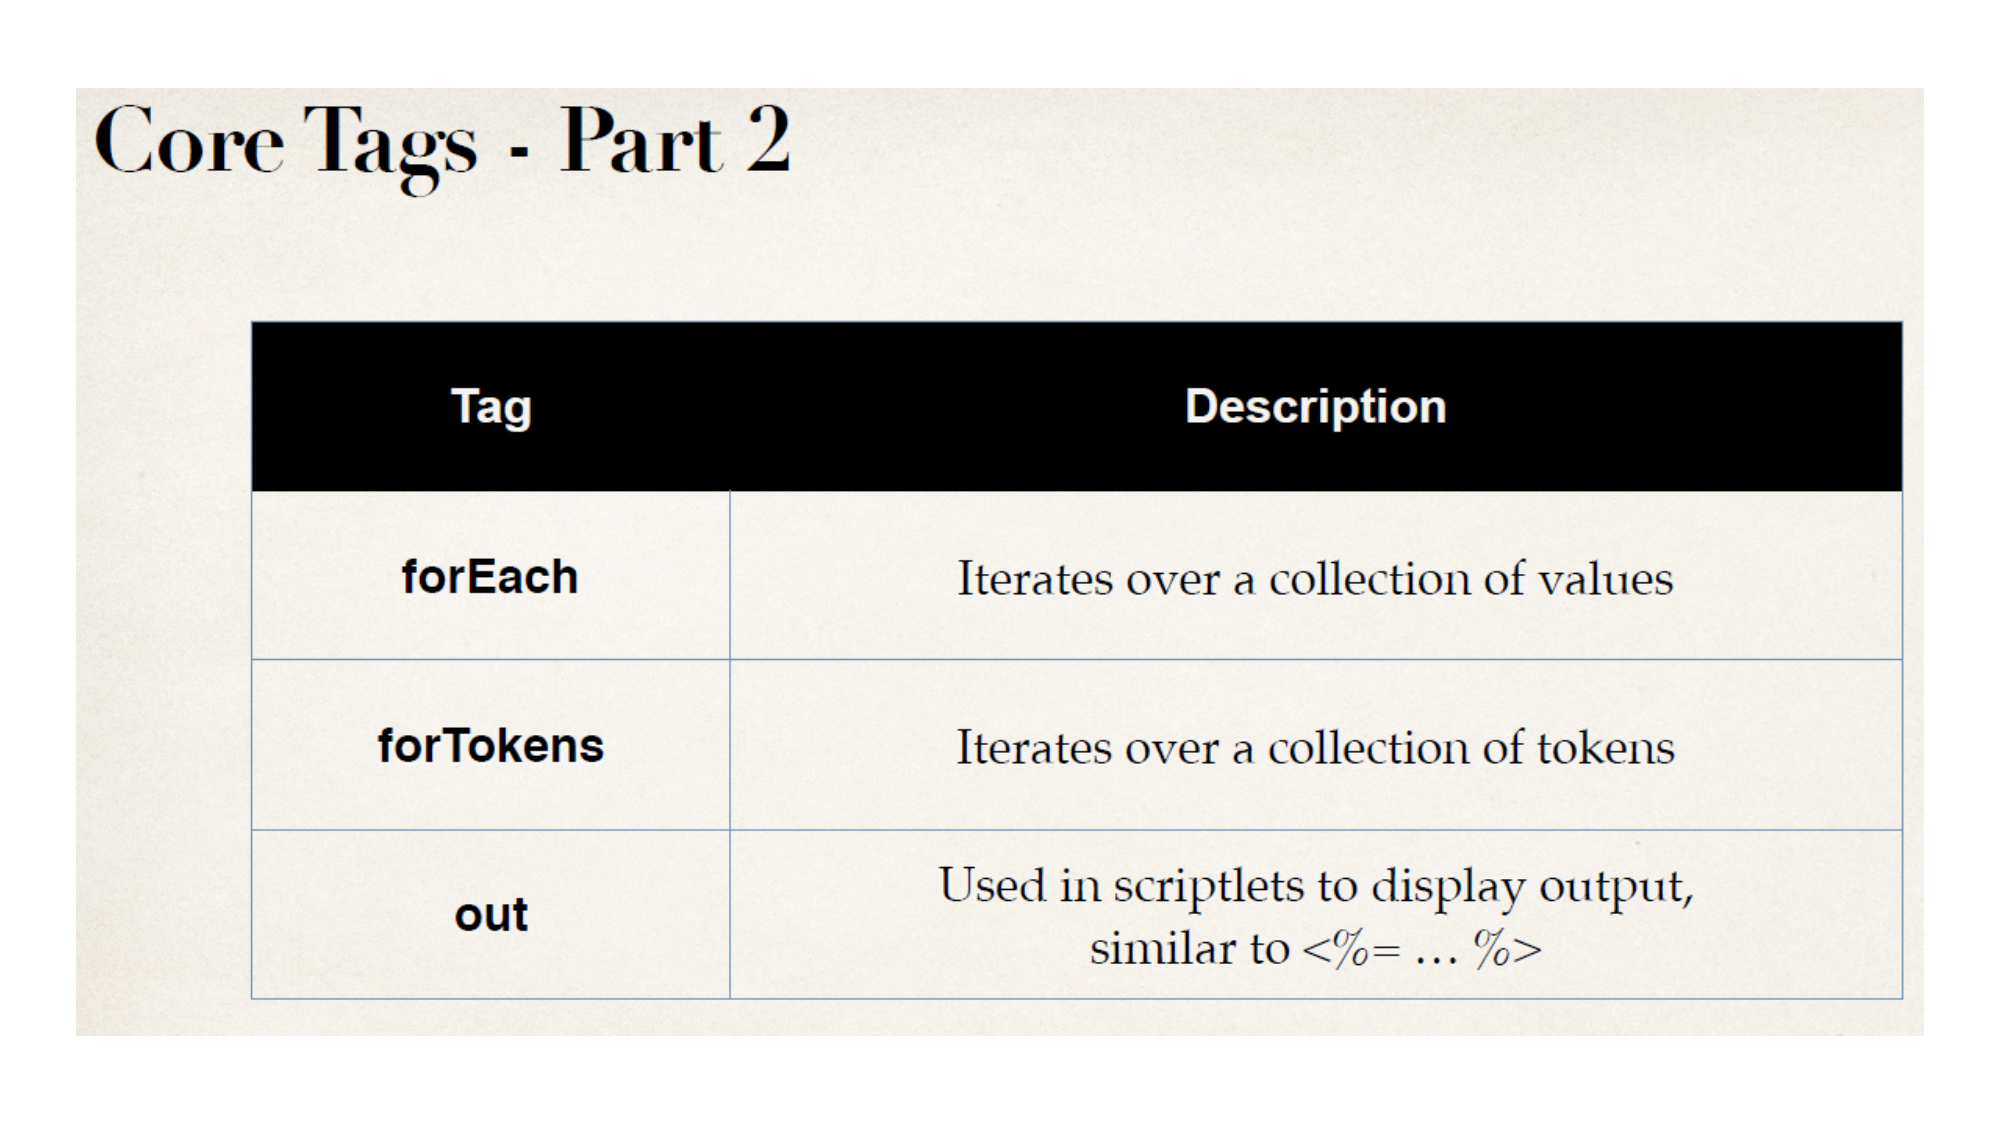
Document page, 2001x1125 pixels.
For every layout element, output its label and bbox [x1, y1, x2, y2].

picture [76, 88, 1924, 1036]
